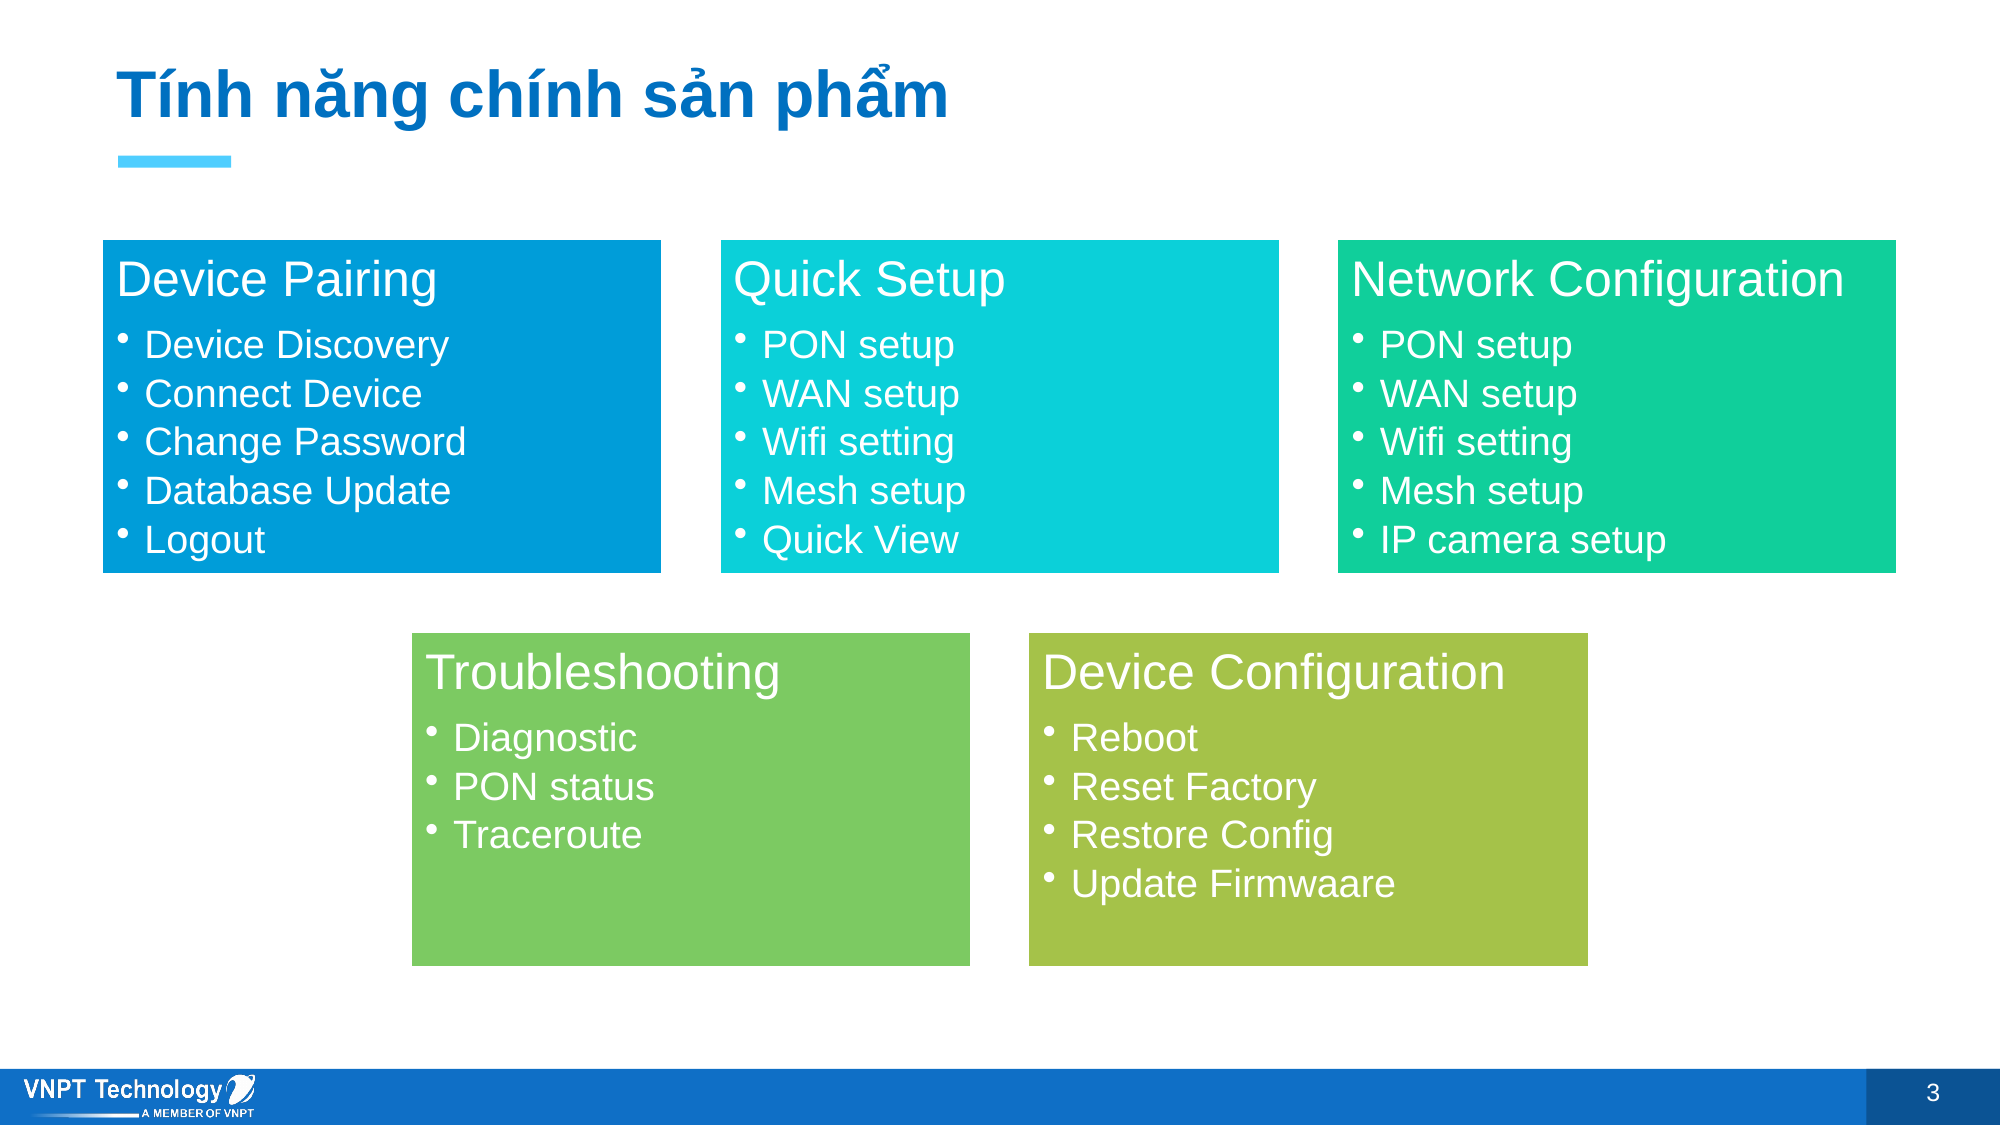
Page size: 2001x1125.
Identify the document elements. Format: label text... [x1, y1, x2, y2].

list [100, 184, 1899, 1022]
title Tính năng chính sản phẩm [101, 44, 1899, 139]
picture [22, 1070, 257, 1120]
slide_number 3 [1866, 1069, 2000, 1125]
